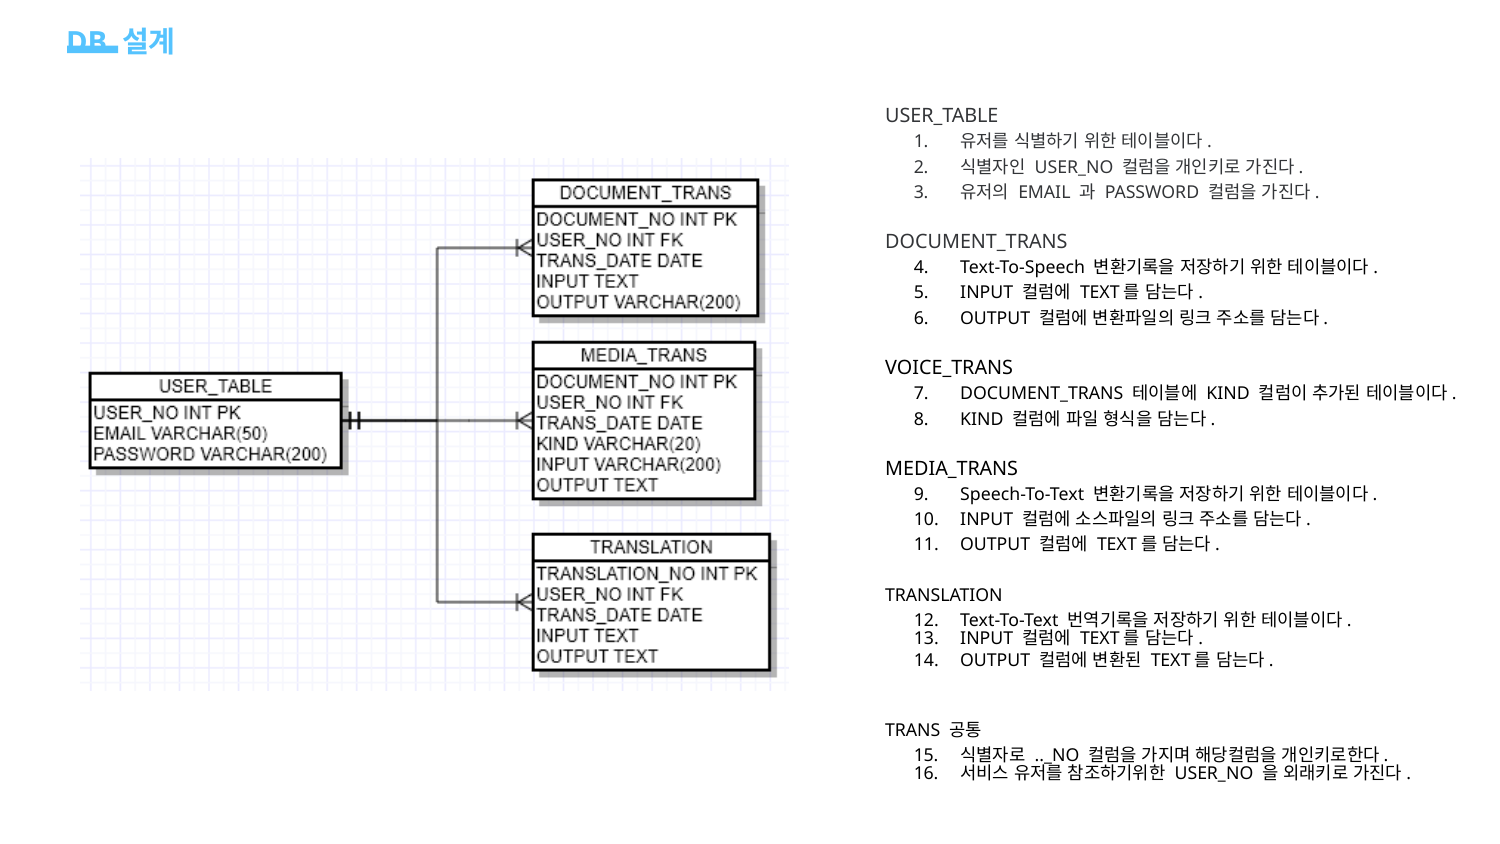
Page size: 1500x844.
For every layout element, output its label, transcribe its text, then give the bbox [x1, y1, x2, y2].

list USER_TABLE 유저를 식별하기 위한 테이블이다. 식별자인 USER_NO 컬럼을 개인키로 가진다. 유저의 EMAIL 과 PASSWORD 컬럼을 가진다. DOCUMENT_TRANS Text-To-Speech 변환기록을 저장하기 위한 테이블이다. INPUT 컬럼에 TEXT를 담는다. OUTPUT 컬럼에 변환파일의 링크 주소를 담는다. VOICE_TRANS DOCUMENT_TRANS 테이블에 KIND 컬럼이 추가된 테이블이다. KIND 컬럼에 파일 형식을 담는다. MEDIA_TRANS Speech-To-Text 변환기록을 저장하기 위한 테이블이다. INPUT 컬럼에 소스파일의 링크 주소를 담는다. OUTPUT 컬럼에 TEXT를 담는다. TRANSLATION Text-To-Text 번역기록을 저장하기 위한 테이블이다. INPUT 컬럼에 TEXT를 담는다. OUTPUT 컬럼에 변환된 TEXT를 담는다. TRANS 공통 식별자로 .._NO 컬럼을 가지며 해당컬럼을 개인키로한다. 서비스 유저를 참조하기위한 USER_NO 을 외래키로 가진다. [870, 103, 1500, 765]
picture [80, 158, 789, 691]
text_box [65, 44, 120, 55]
title DB 설계 [51, 2, 1449, 149]
